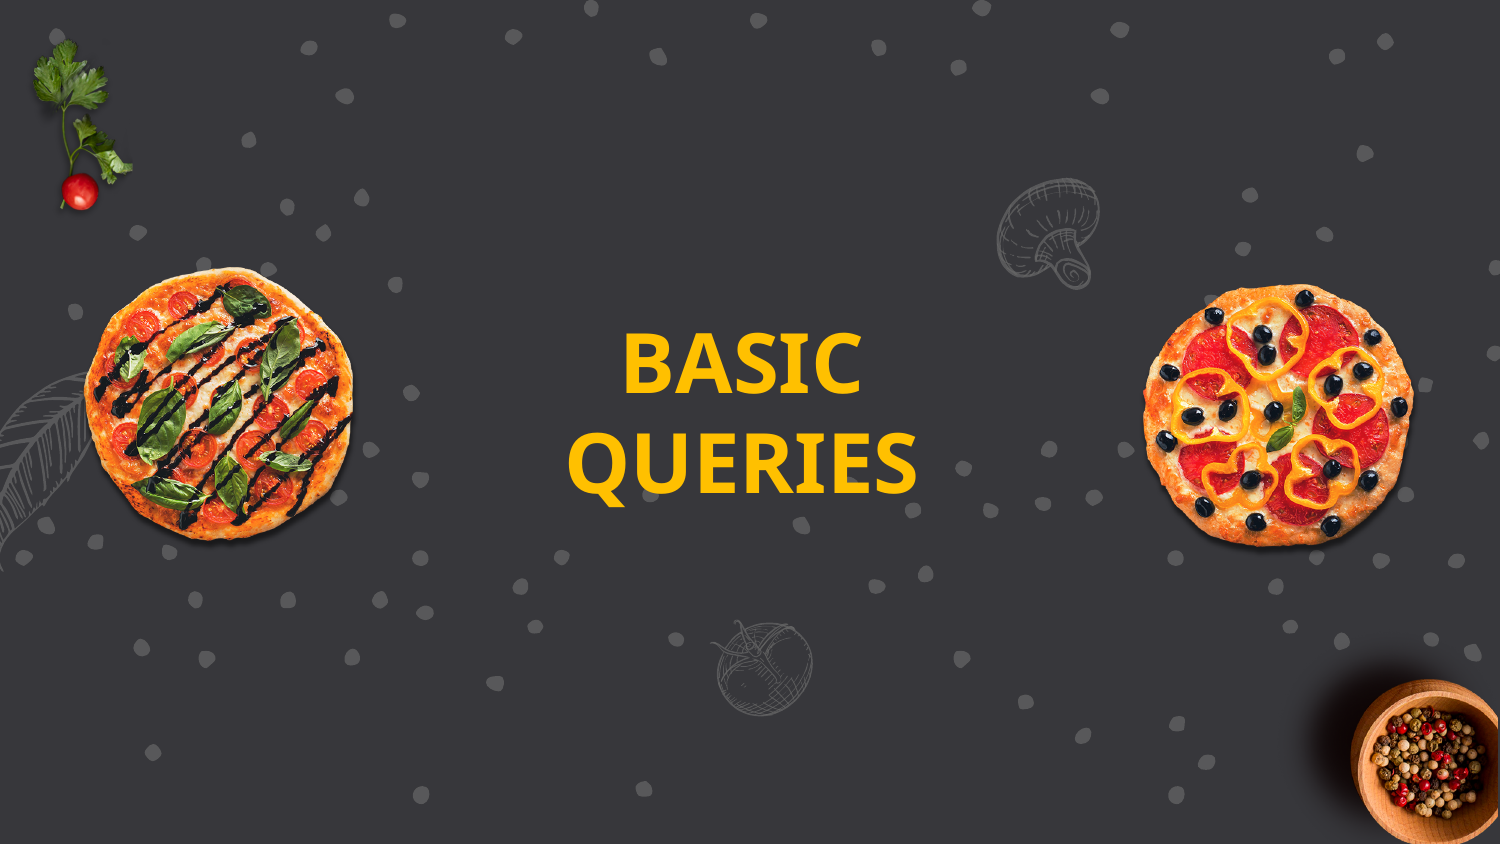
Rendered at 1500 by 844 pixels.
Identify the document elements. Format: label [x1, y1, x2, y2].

picture [78, 266, 361, 554]
picture [1137, 283, 1422, 561]
text_box [24, 35, 1499, 844]
